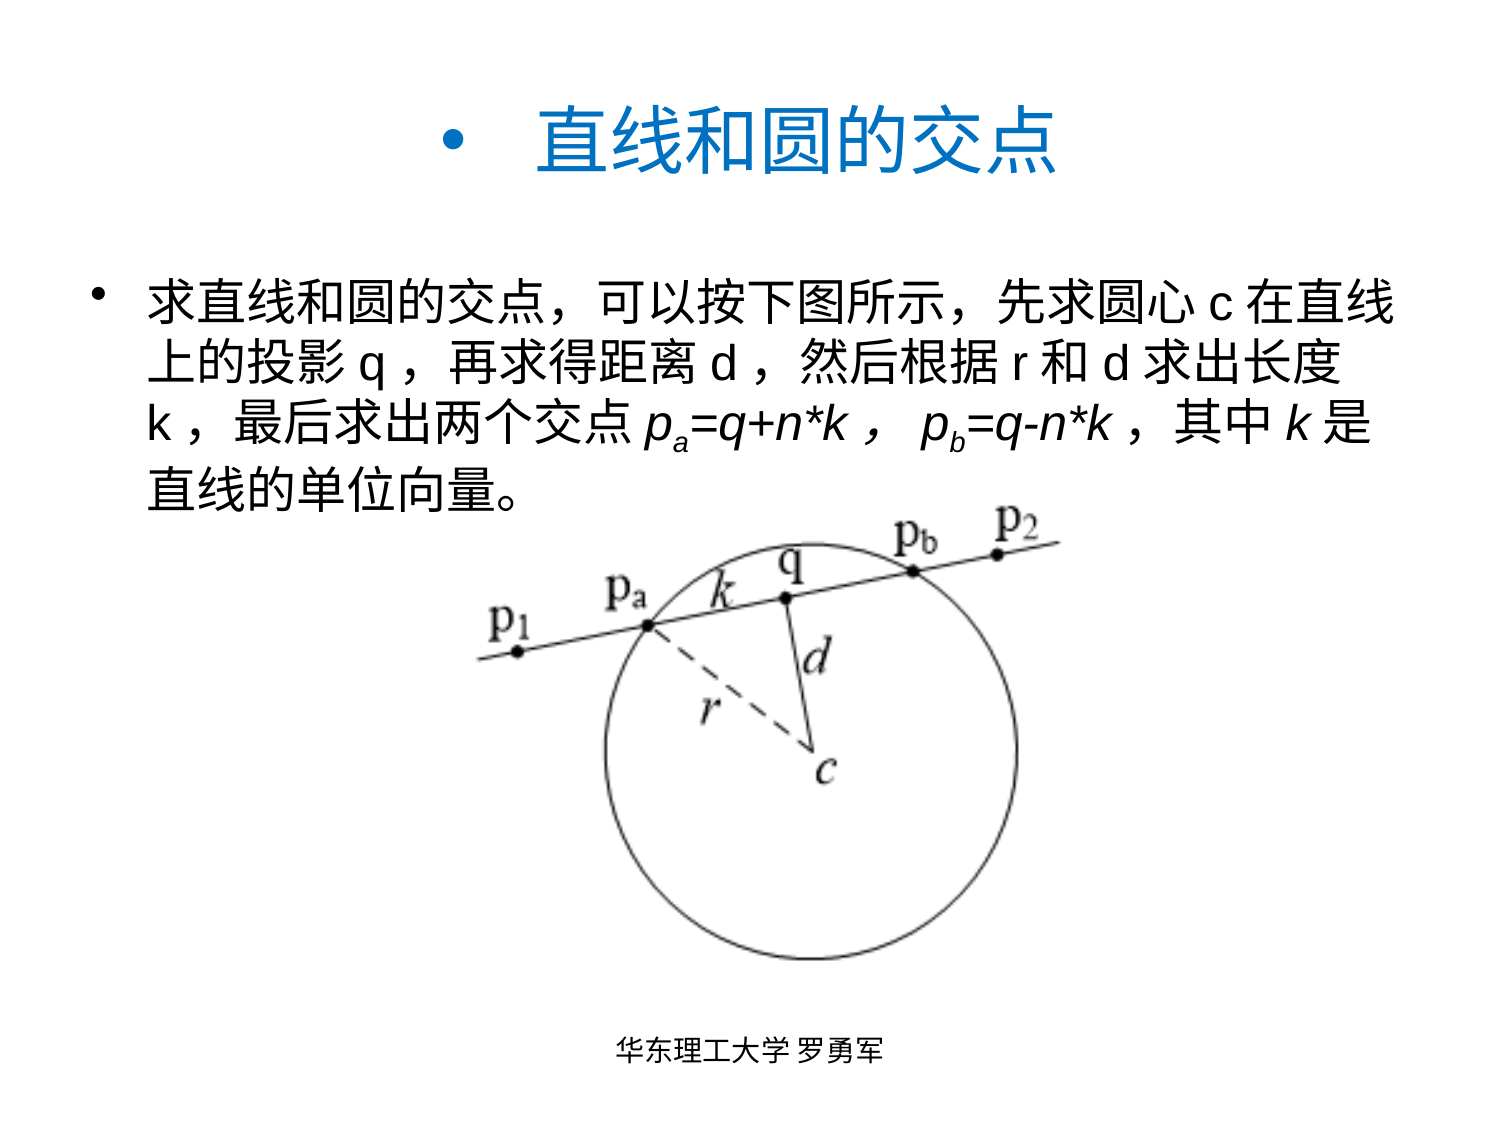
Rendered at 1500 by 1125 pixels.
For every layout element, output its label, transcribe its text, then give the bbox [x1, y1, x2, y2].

title 直线和圆的交点 [75, 45, 1425, 233]
footer 华东理工大学 罗勇军 [512, 1024, 988, 1103]
list 求直线和圆的交点，可以按下图所示，先求圆心c在直线上的投影q，再求得距离d，然后根据r和d求出长度k，最后求出两个交点pa=q+n*k，pb=q-n*k，其中k是直线的单位向量。 [75, 262, 1425, 1005]
picture [454, 479, 1083, 972]
